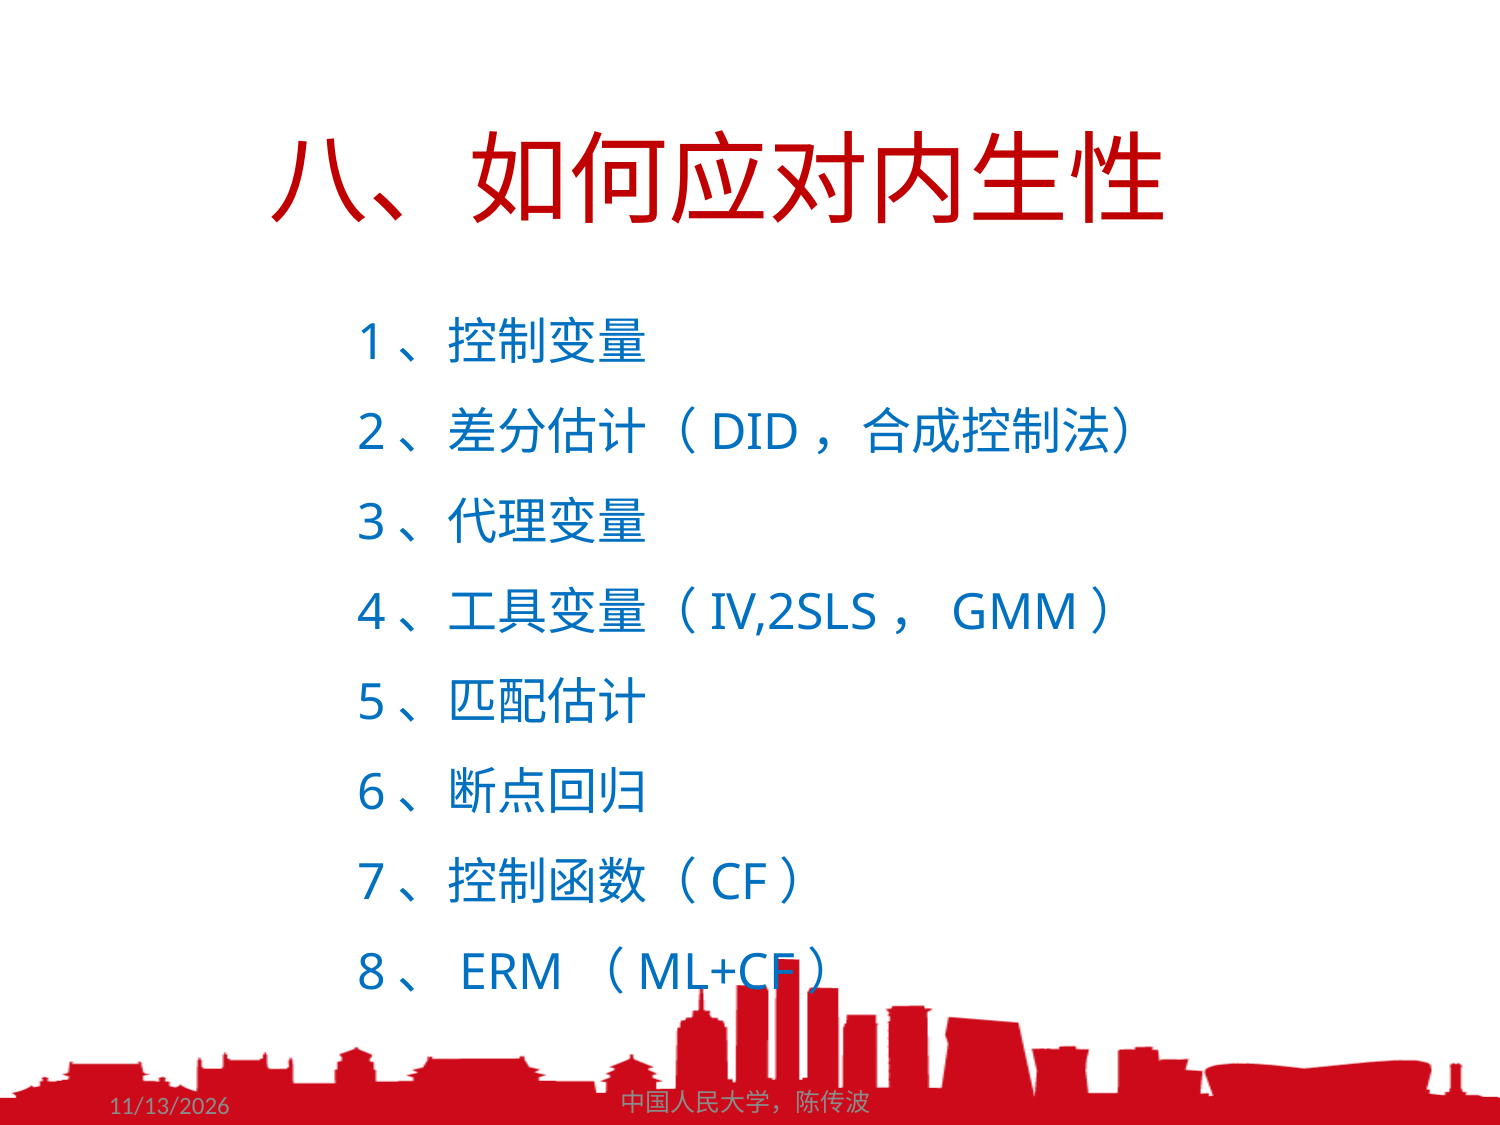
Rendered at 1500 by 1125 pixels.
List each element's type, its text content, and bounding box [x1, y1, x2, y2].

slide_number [93, 1083, 432, 1125]
text_box 八、如何应对内生性 [17, 48, 1420, 243]
text_box 1、控制变量 2、差分估计（DID，合成控制法） 3、代理变量 4、工具变量（IV,2SLS，GMM） 5、匹配估计 6、断点回归 7、控制函数（CF） 8、ERM（ML+CF） [342, 272, 1229, 1007]
footer 中国人民大学，陈传波 [492, 1083, 999, 1120]
picture [0, 959, 1500, 1125]
